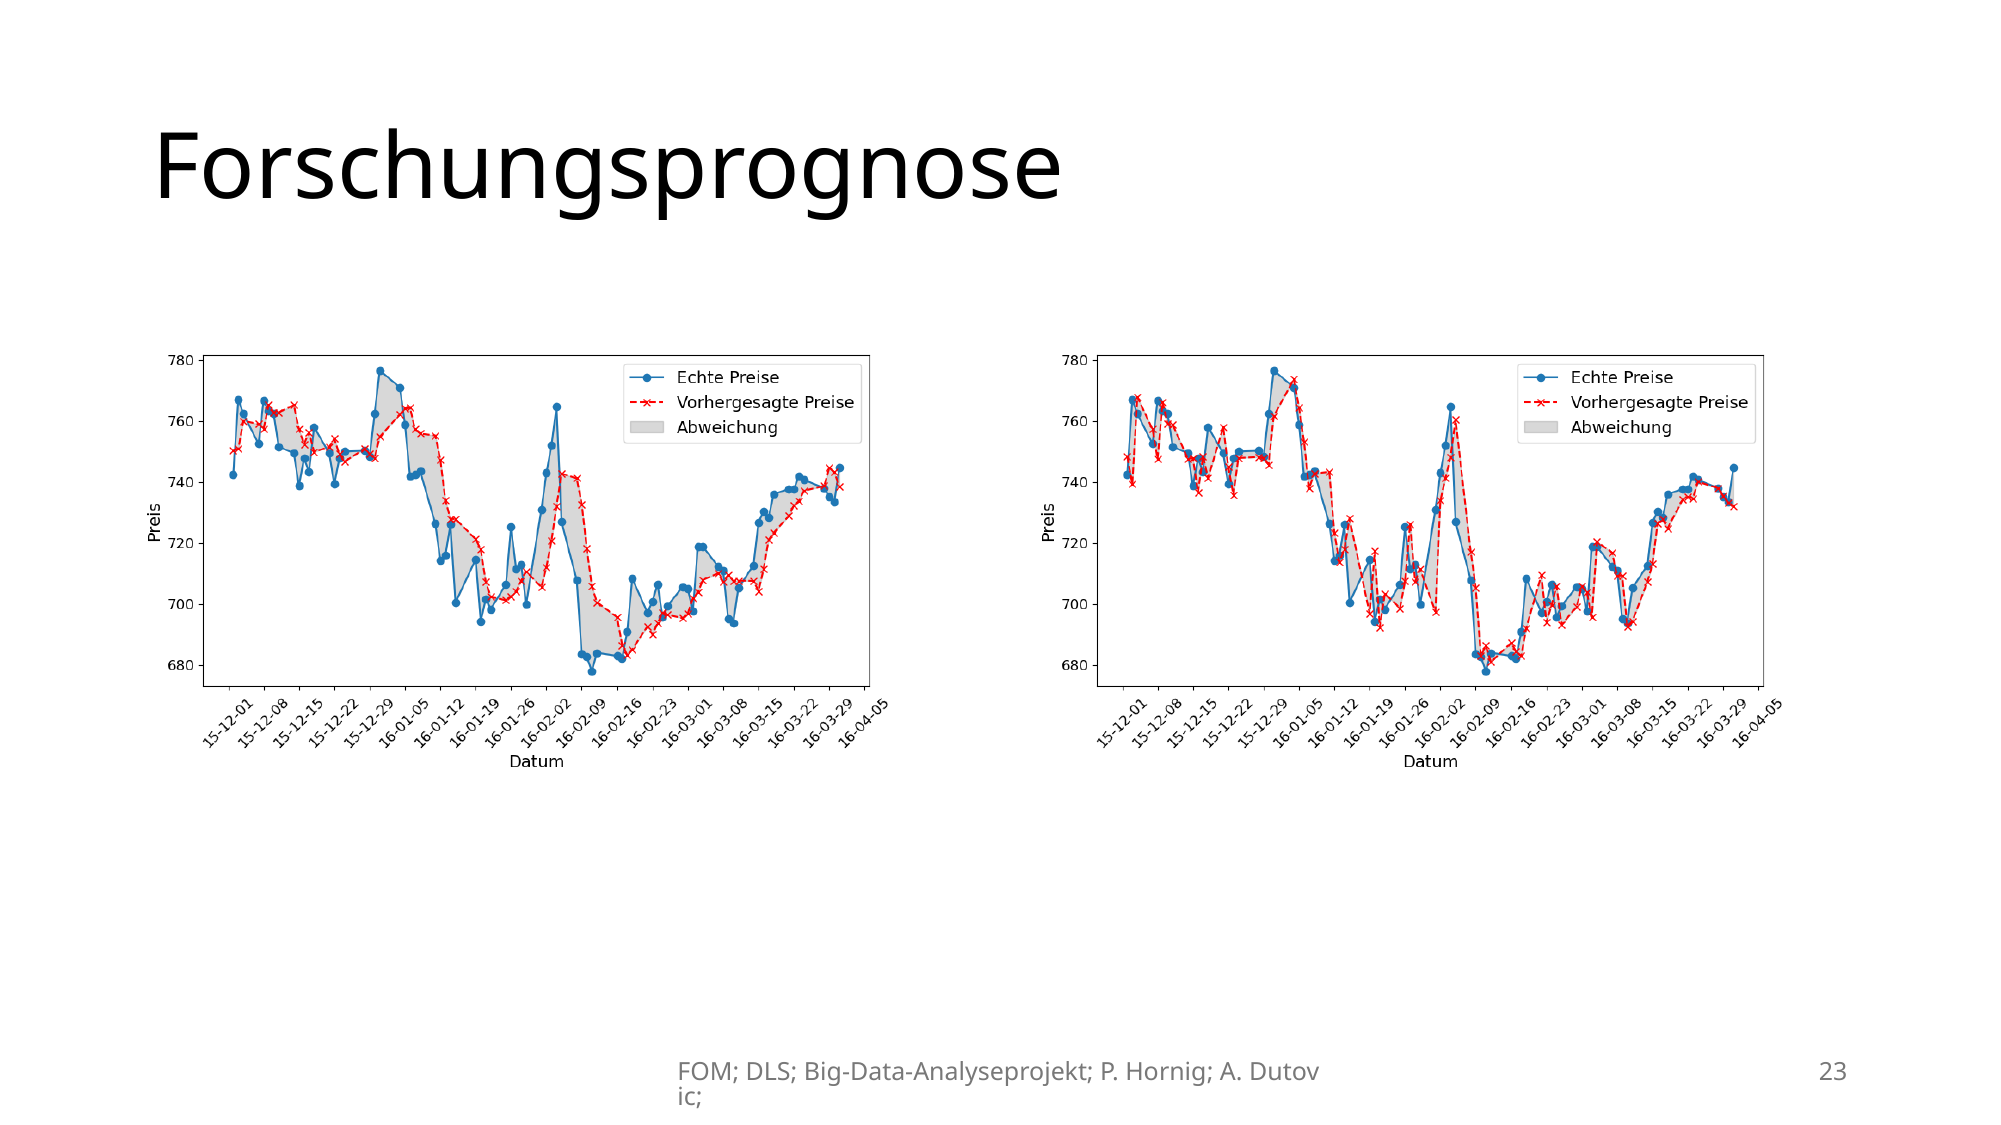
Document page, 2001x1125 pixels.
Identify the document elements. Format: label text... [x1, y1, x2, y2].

picture [136, 345, 900, 780]
picture [1030, 345, 1794, 780]
title Forschungsprognose [137, 59, 1863, 278]
footer FOM; DLS; Big-Data-Analyseprojekt; P. Hornig; A. Dutovic; [662, 1042, 1338, 1103]
slide_number 23 [1412, 1042, 1863, 1103]
